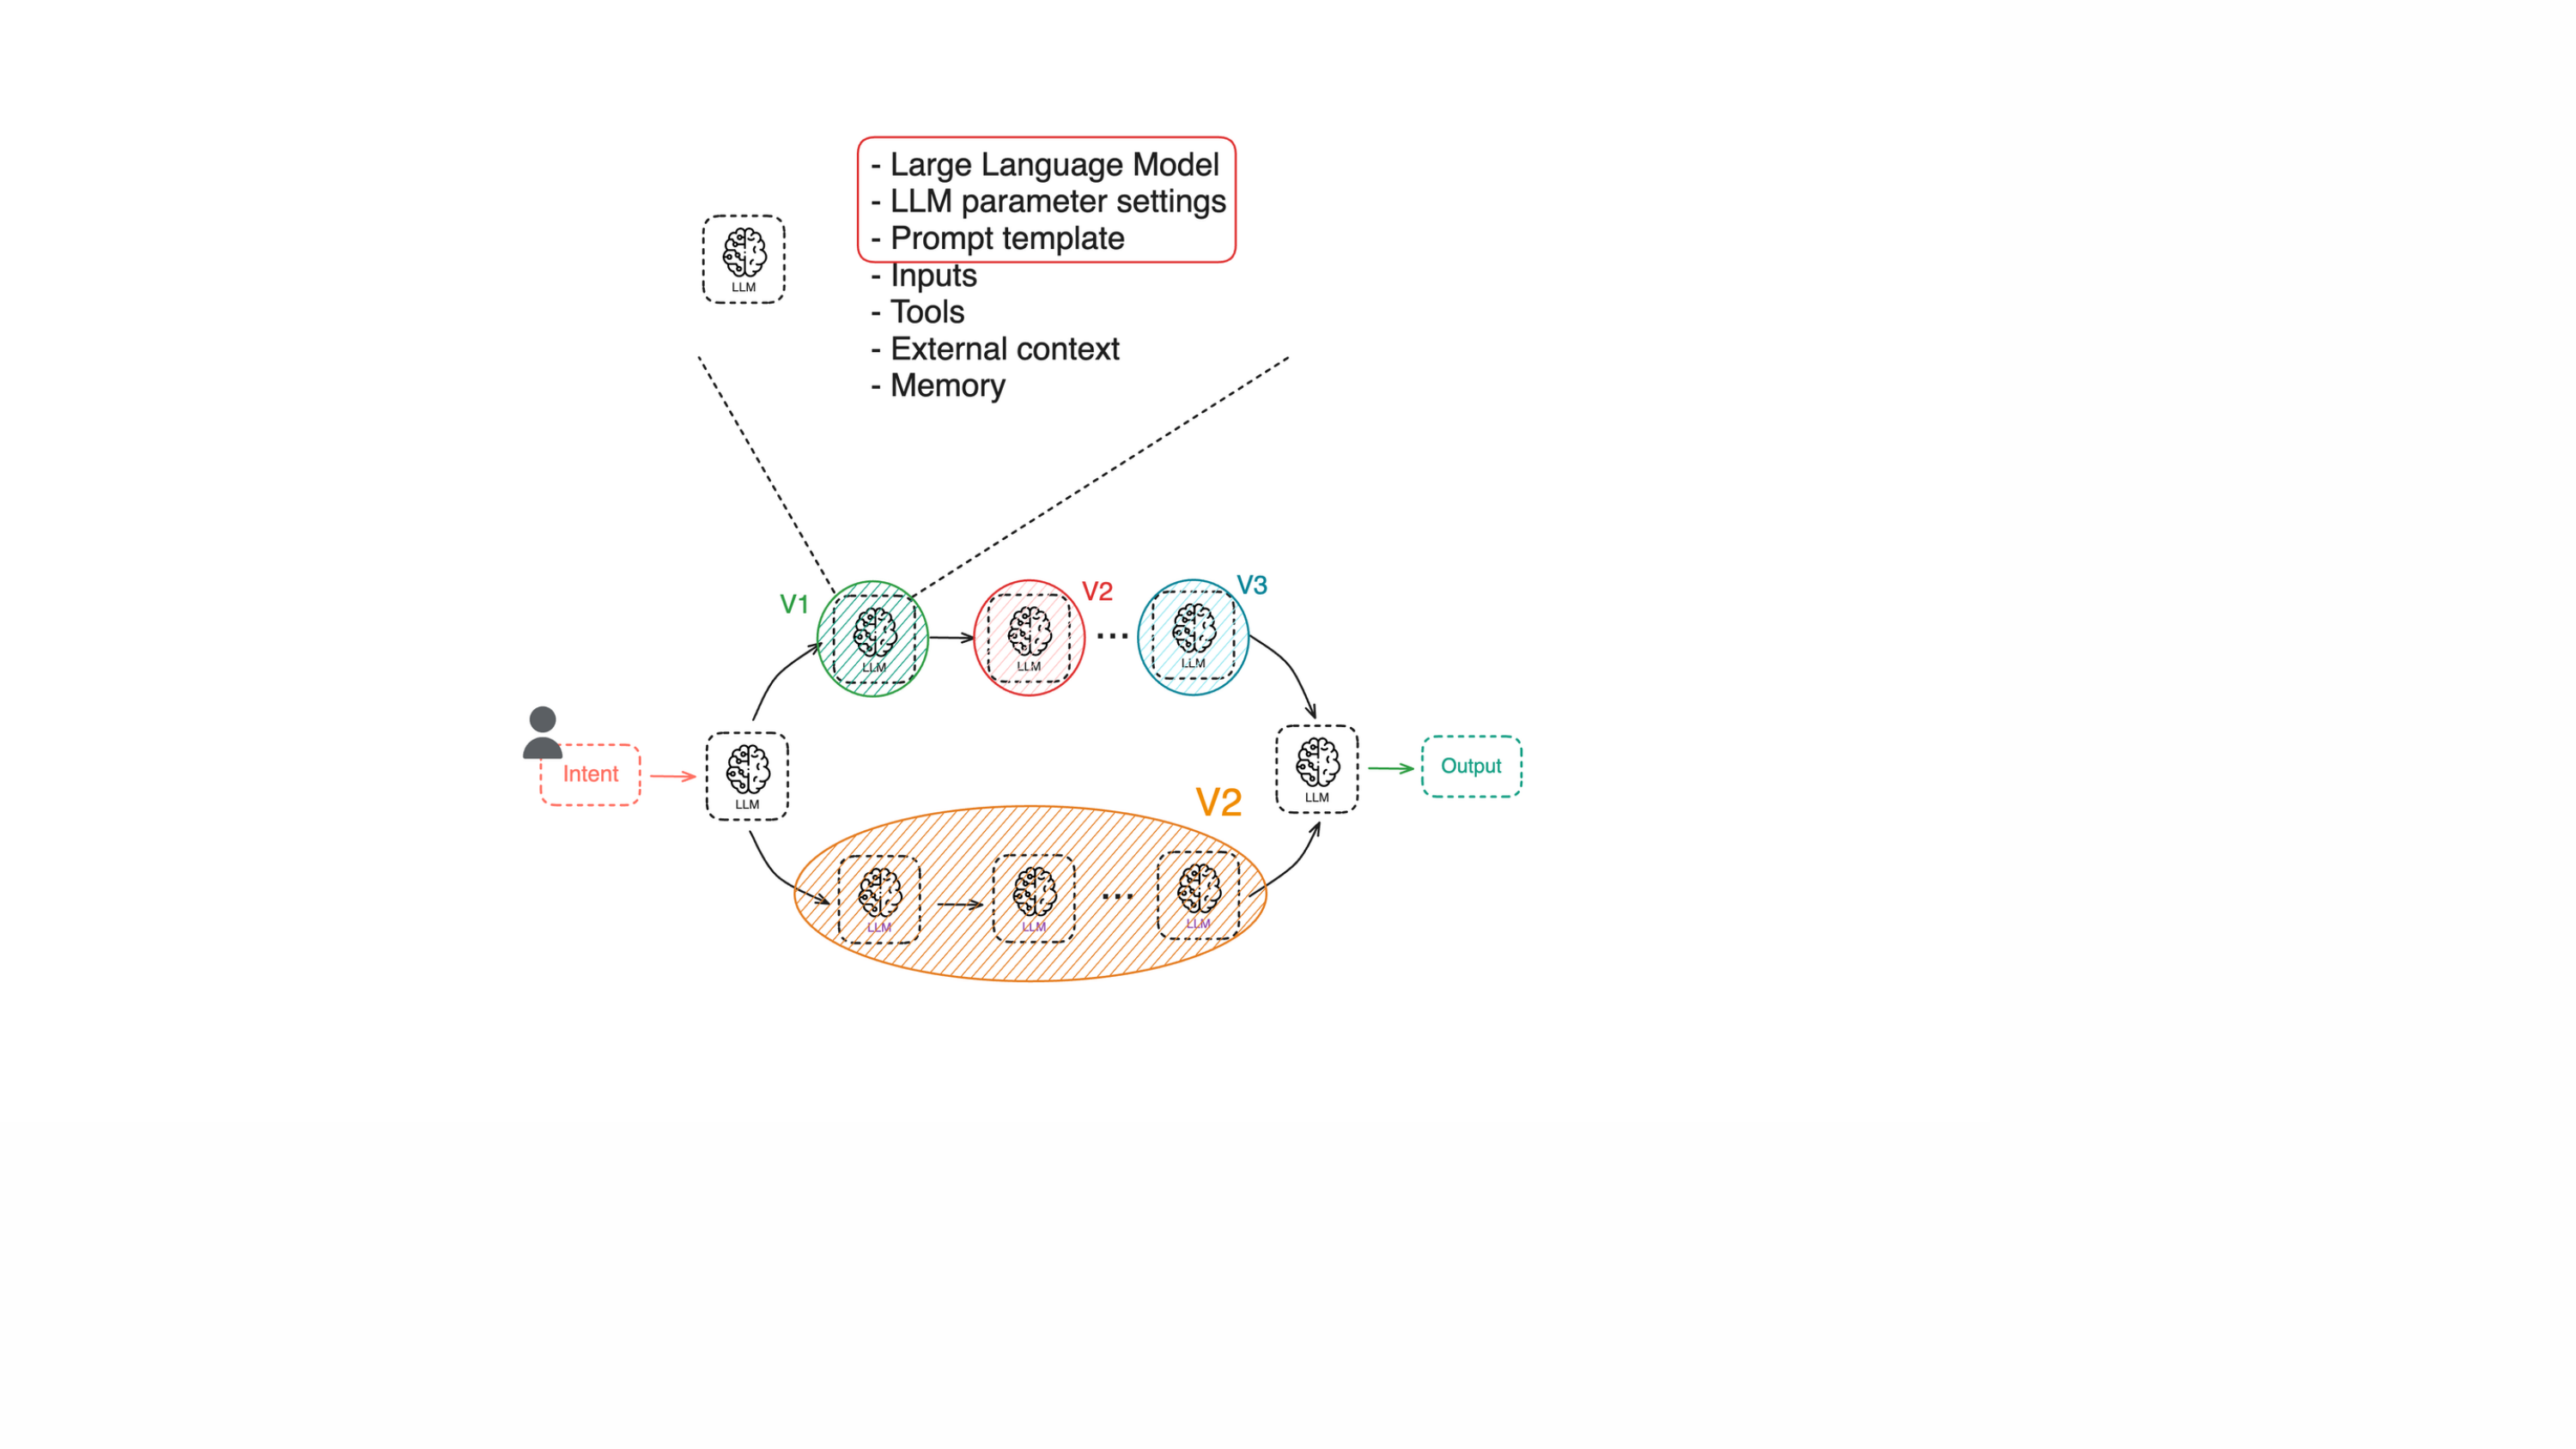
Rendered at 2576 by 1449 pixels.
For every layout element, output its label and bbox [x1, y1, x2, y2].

text_box [0, 0, 1991, 1122]
